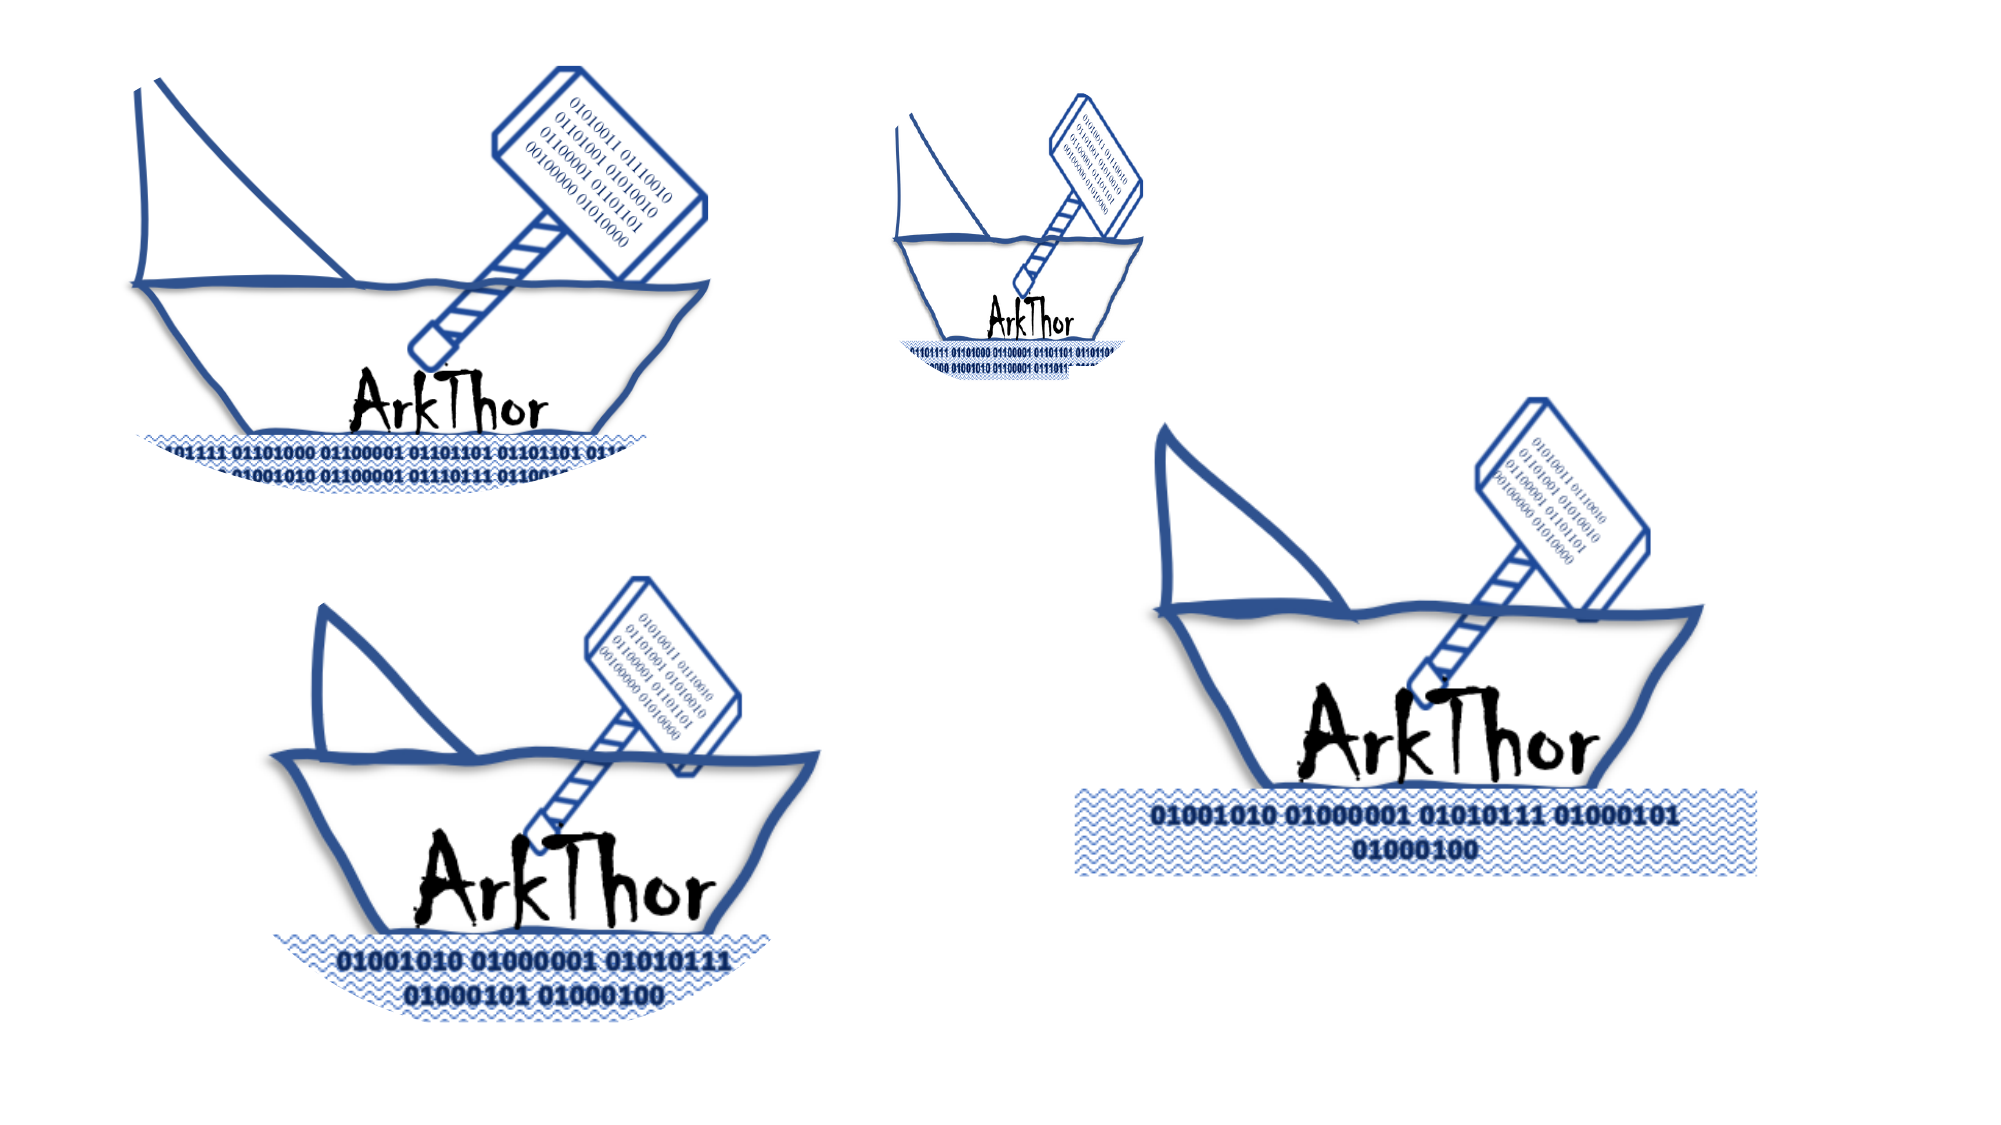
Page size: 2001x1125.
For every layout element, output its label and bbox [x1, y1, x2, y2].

picture [14, 27, 773, 498]
picture [855, 76, 1776, 894]
picture [212, 545, 836, 1035]
